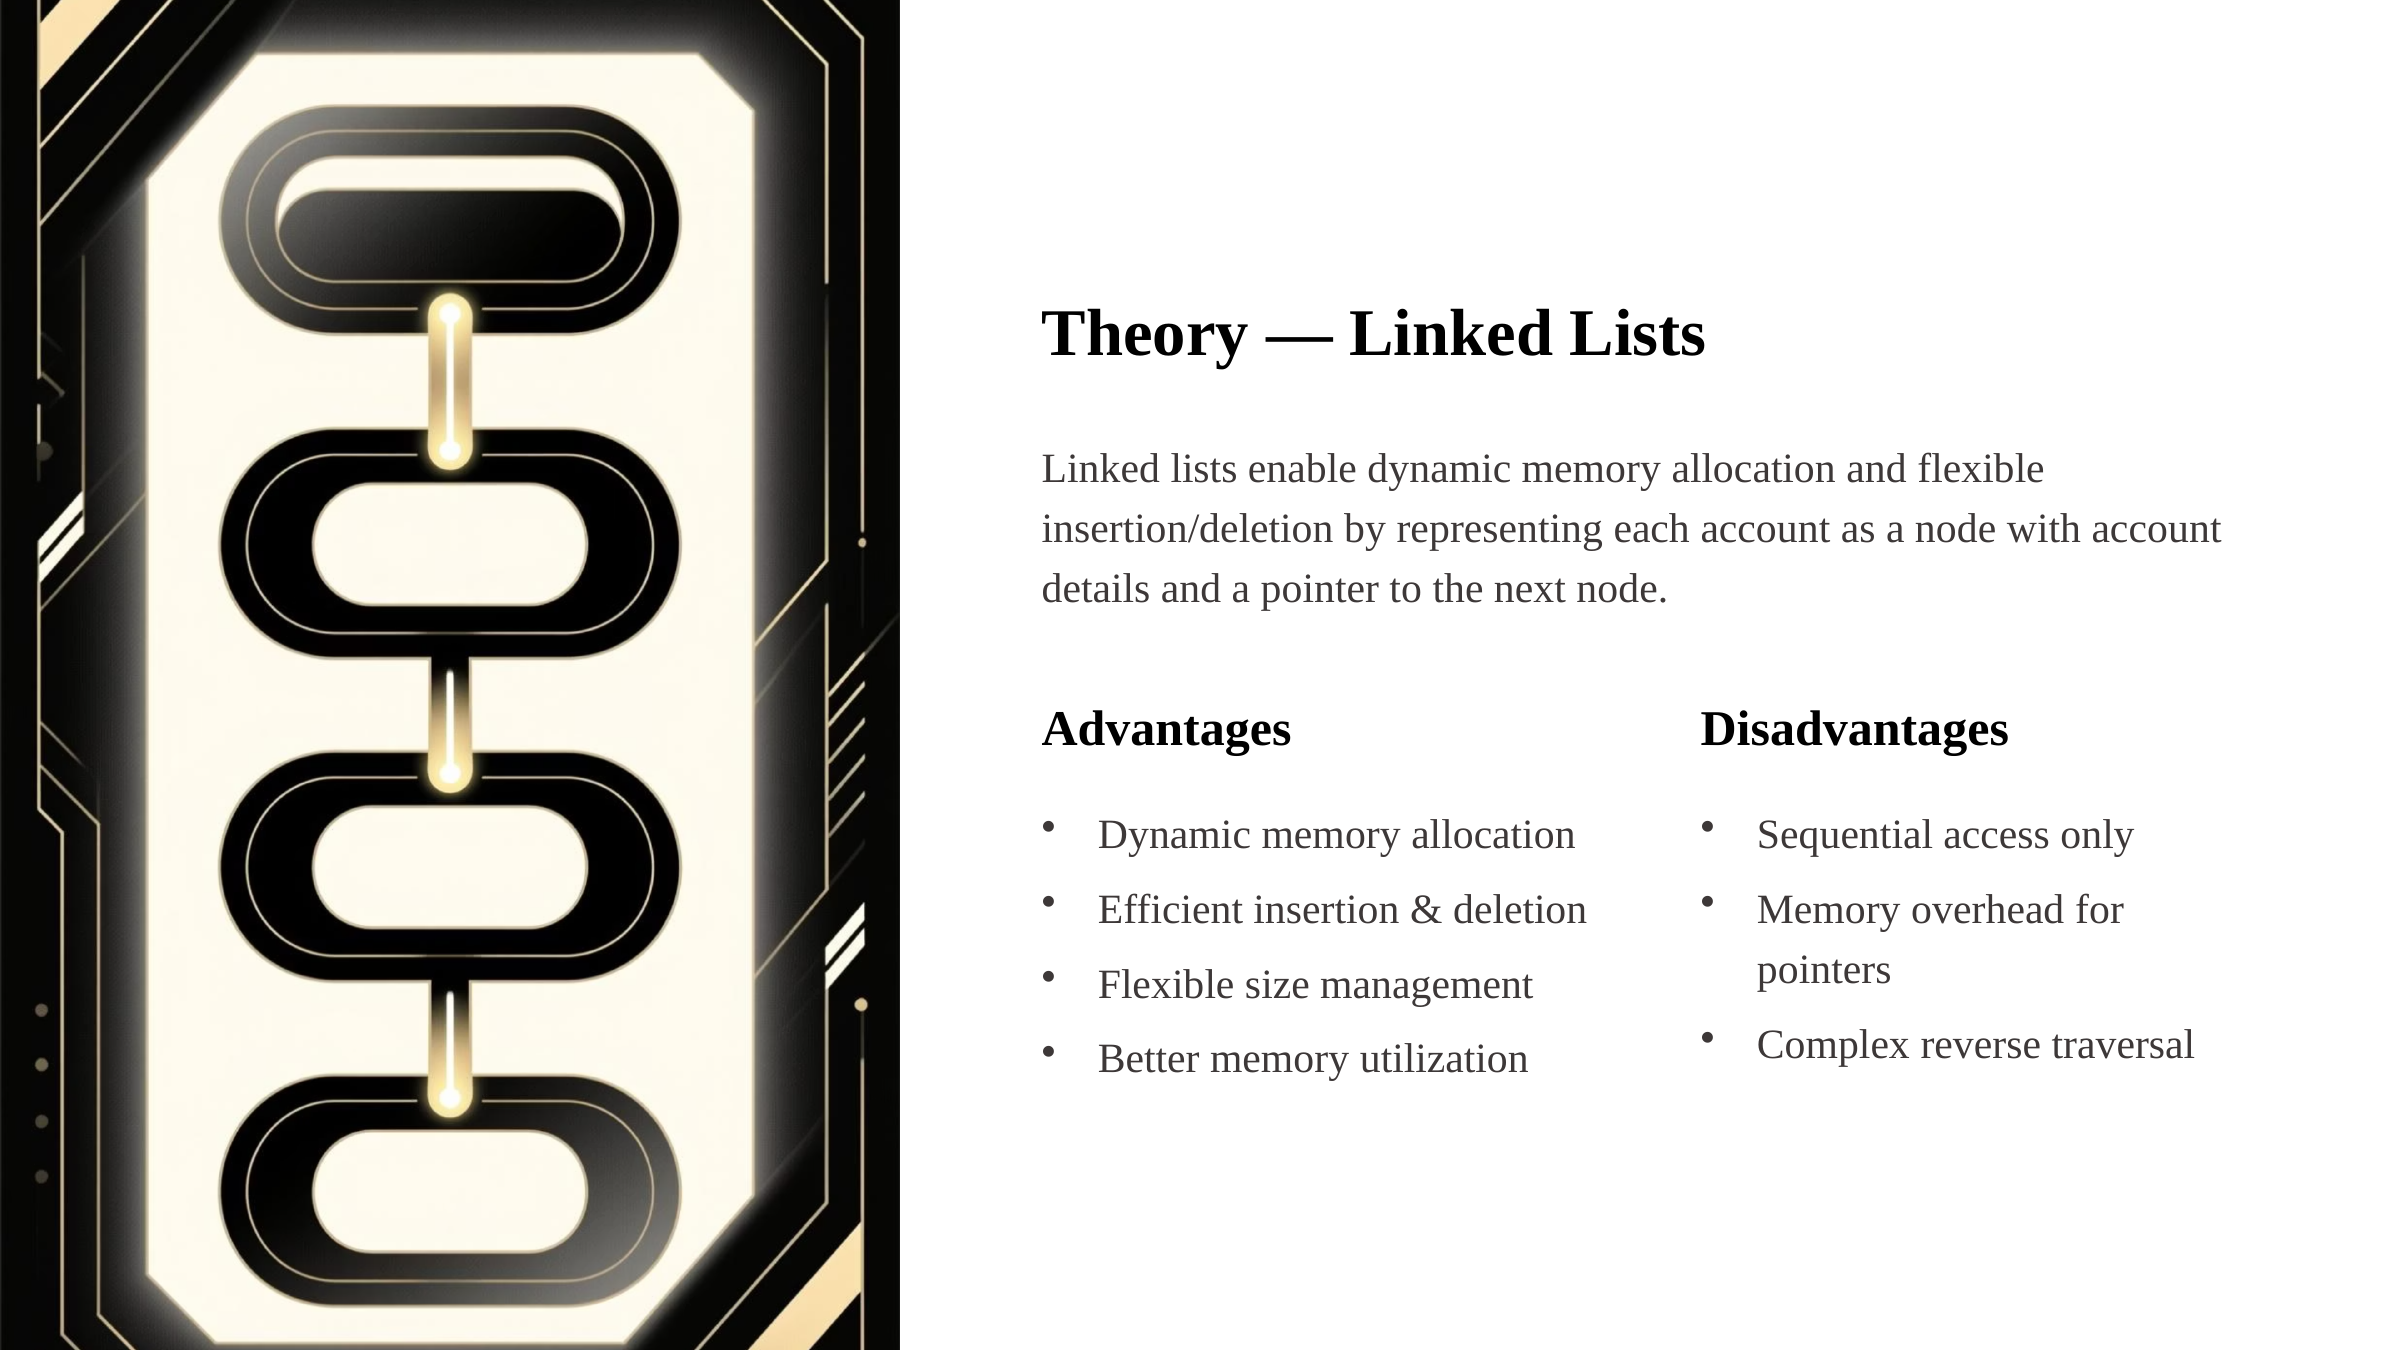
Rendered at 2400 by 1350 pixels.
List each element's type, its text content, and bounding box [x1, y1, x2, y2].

text_box Advantages [1041, 698, 1502, 756]
text_box Better memory utilization [1041, 1020, 1601, 1082]
text_box Disadvantages [1700, 698, 2161, 756]
text_box Flexible size management [1041, 945, 1601, 1007]
text_box Dynamic memory allocation [1041, 796, 1601, 857]
text_box Sequential access only [1700, 796, 2260, 857]
picture [0, 0, 900, 1350]
text_box Memory overhead for pointers [1700, 871, 2260, 993]
text_box Theory — Linked Lists [1041, 254, 2094, 370]
text_box Complex reverse traversal [1700, 1006, 2260, 1068]
text_box Linked lists enable dynamic memory allocation and flexible insertion/deletion by representing each account as a node with account details and a pointer to the next node. [1041, 429, 2259, 613]
text_box Efficient insertion & deletion [1041, 871, 1601, 932]
